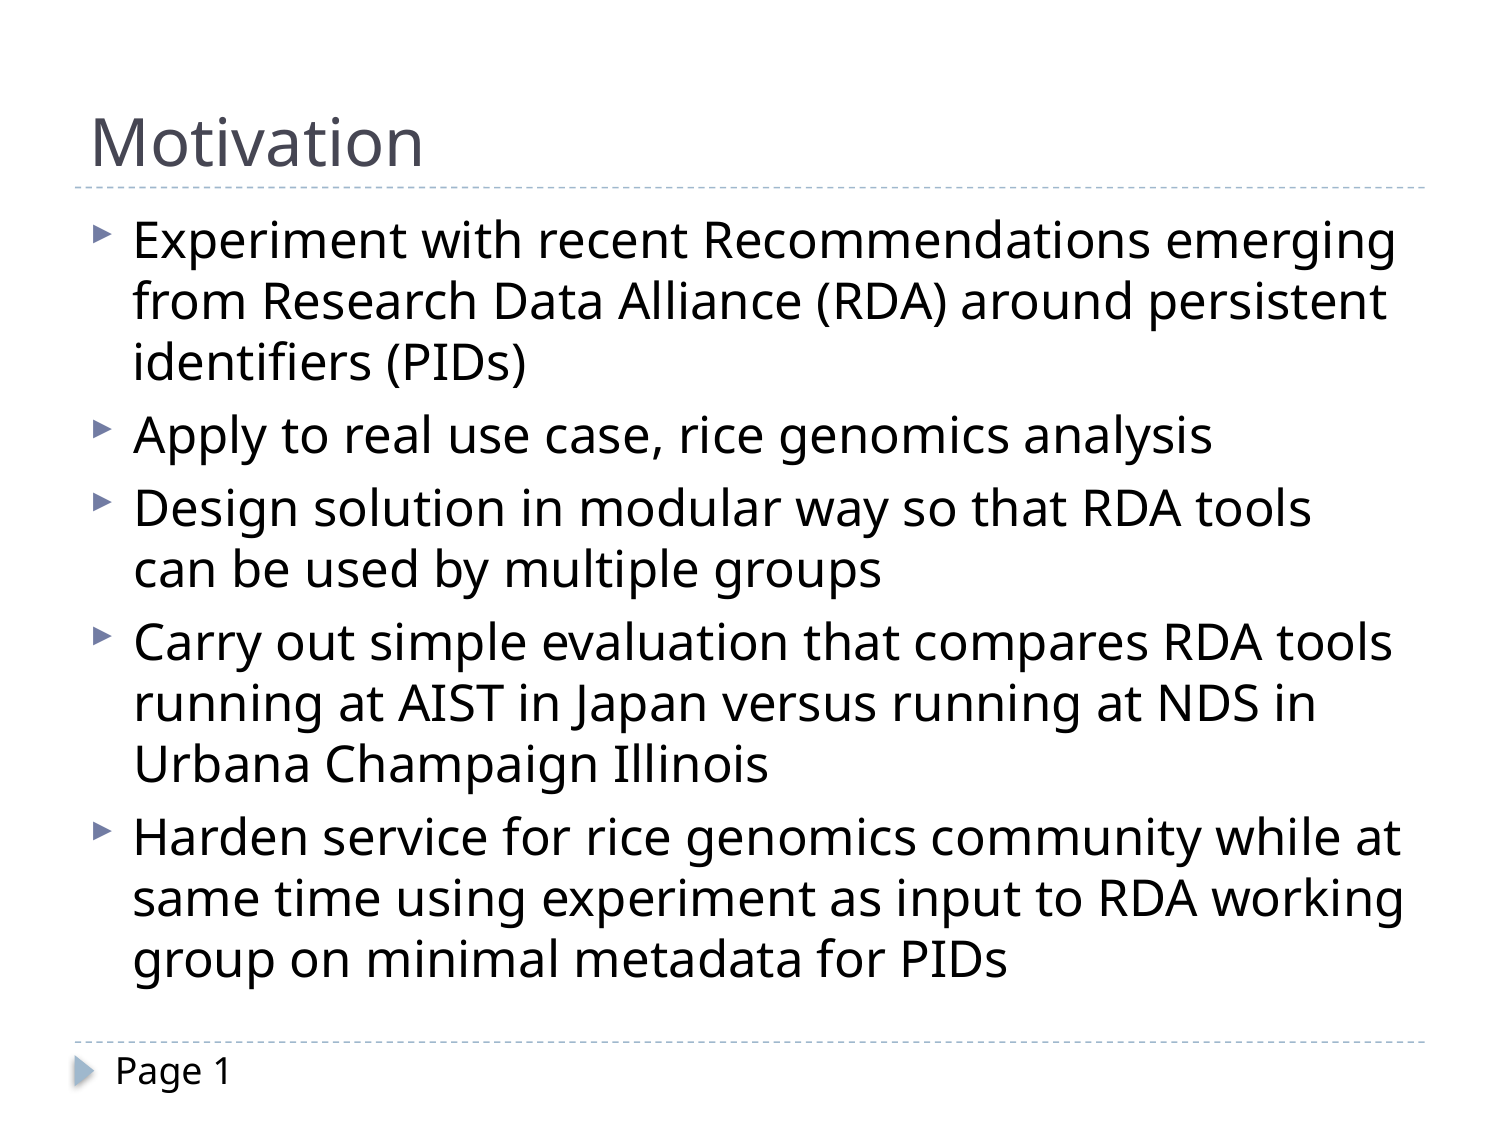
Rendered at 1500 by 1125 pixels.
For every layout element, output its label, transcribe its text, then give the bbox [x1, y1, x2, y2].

list Experiment with recent Recommendations emerging from Research Data Alliance (RDA) around persistent identifiers (PIDs) Apply to real use case, rice genomics analysis Design solution in modular way so that RDA tools can be used by multiple groups Carry out simple evaluation that compares RDA tools running at AIST in Japan versus running at NDS in Urbana Champaign Illinois Harden service for rice genomics community while at same time using experiment as input to RDA working group on minimal metadata for PIDs [75, 200, 1425, 1010]
title Motivation [75, 24, 1425, 188]
text_box Page 1 [99, 1039, 300, 1100]
